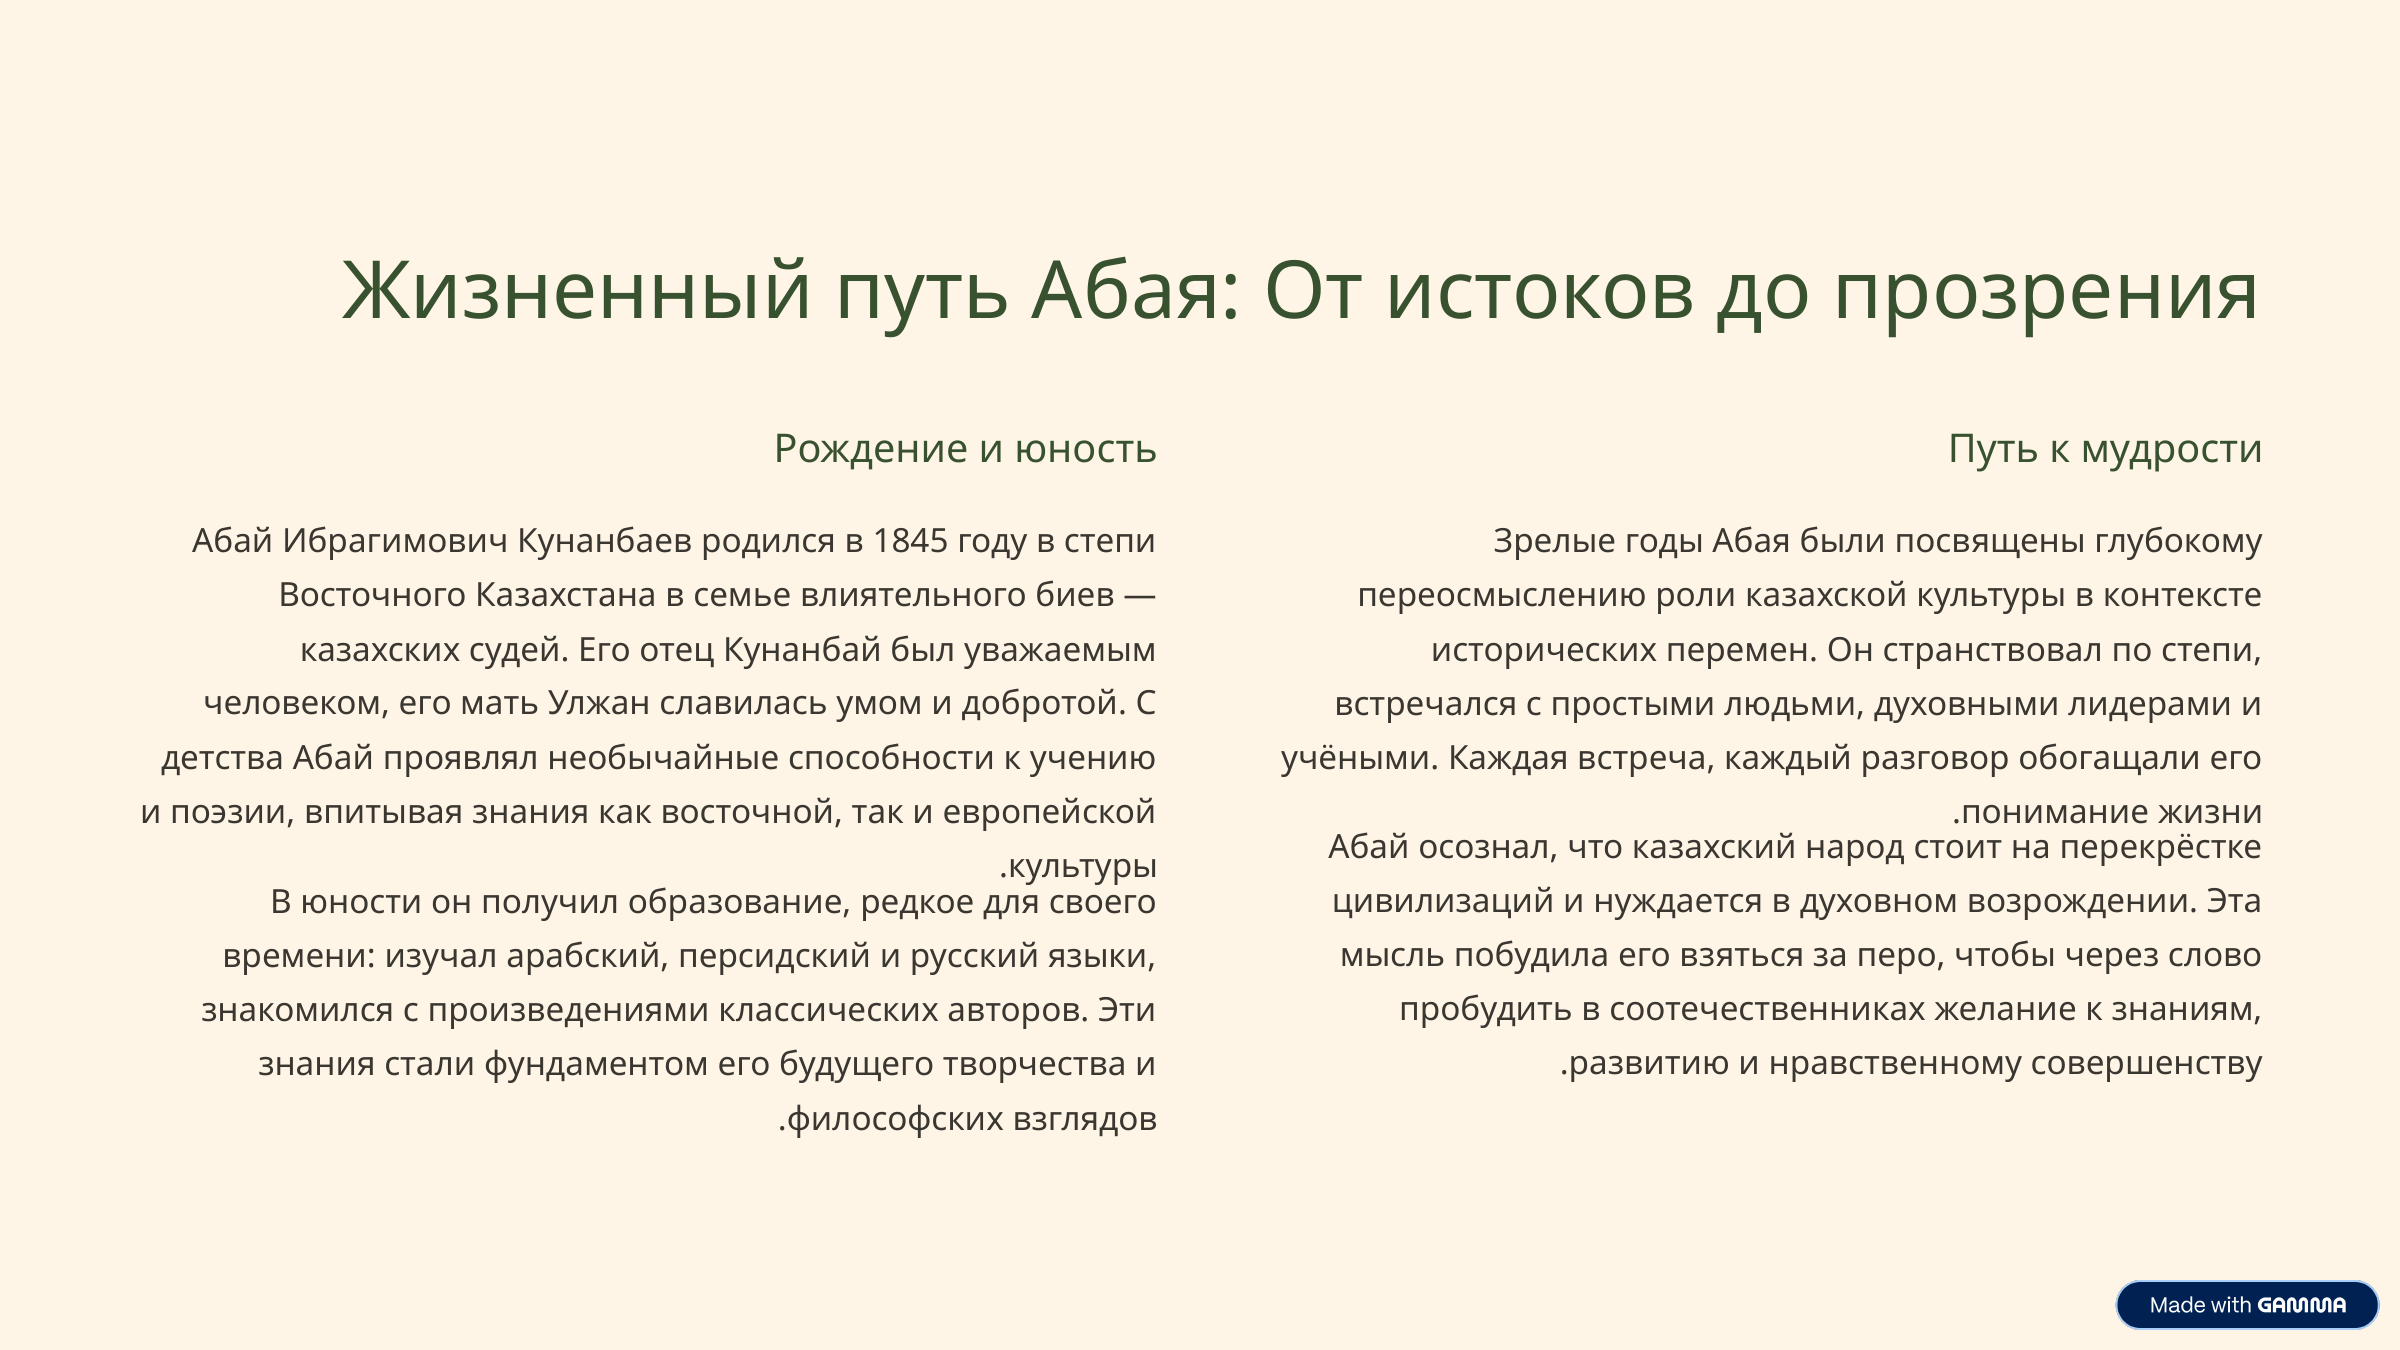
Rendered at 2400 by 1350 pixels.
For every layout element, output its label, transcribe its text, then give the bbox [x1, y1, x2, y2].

text_box Жизненный путь Абая: От истоков до прозрения [359, 233, 2263, 335]
text_box Абай осознал, что казахский народ стоит на перекрёстке цивилизаций и нуждается в духовном возрождении. Эта мысль побудила его взяться за перо, чтобы через слово пробудить в соотечественниках желание к знаниям, развитию и нравственному совершенству. [1243, 810, 2264, 1086]
text_box В юности он получил образование, редкое для своего времени: изучал арабский, персидский и русский языки, знакомился с произведениями классических авторов. Эти знания стали фундаментом его будущего творчества и философских взглядов. [137, 865, 1159, 1086]
picture [2106, 1271, 2389, 1339]
text_box Рождение и юность [753, 420, 1159, 471]
text_box Зрелые годы Абая были посвящены глубокому переосмыслению роли казахской культуры в контексте исторических перемен. Он странствовал по степи, встречался с простыми людьми, духовными лидерами и учёными. Каждая встреча, каждый разговор обогащали его понимание жизни. [1243, 505, 2264, 780]
text_box Абай Ибрагимович Кунанбаев родился в 1845 году в степи Восточного Казахстана в семье влиятельного биев — казахских судей. Его отец Кунанбай был уважаемым человеком, его мать Улжан славилась умом и добротой. С детства Абай проявлял необычайные способности к учению и поэзии, впитывая знания как восточной, так и европейской культуры. [137, 505, 1159, 835]
text_box Путь к мудрости [1859, 420, 2264, 471]
